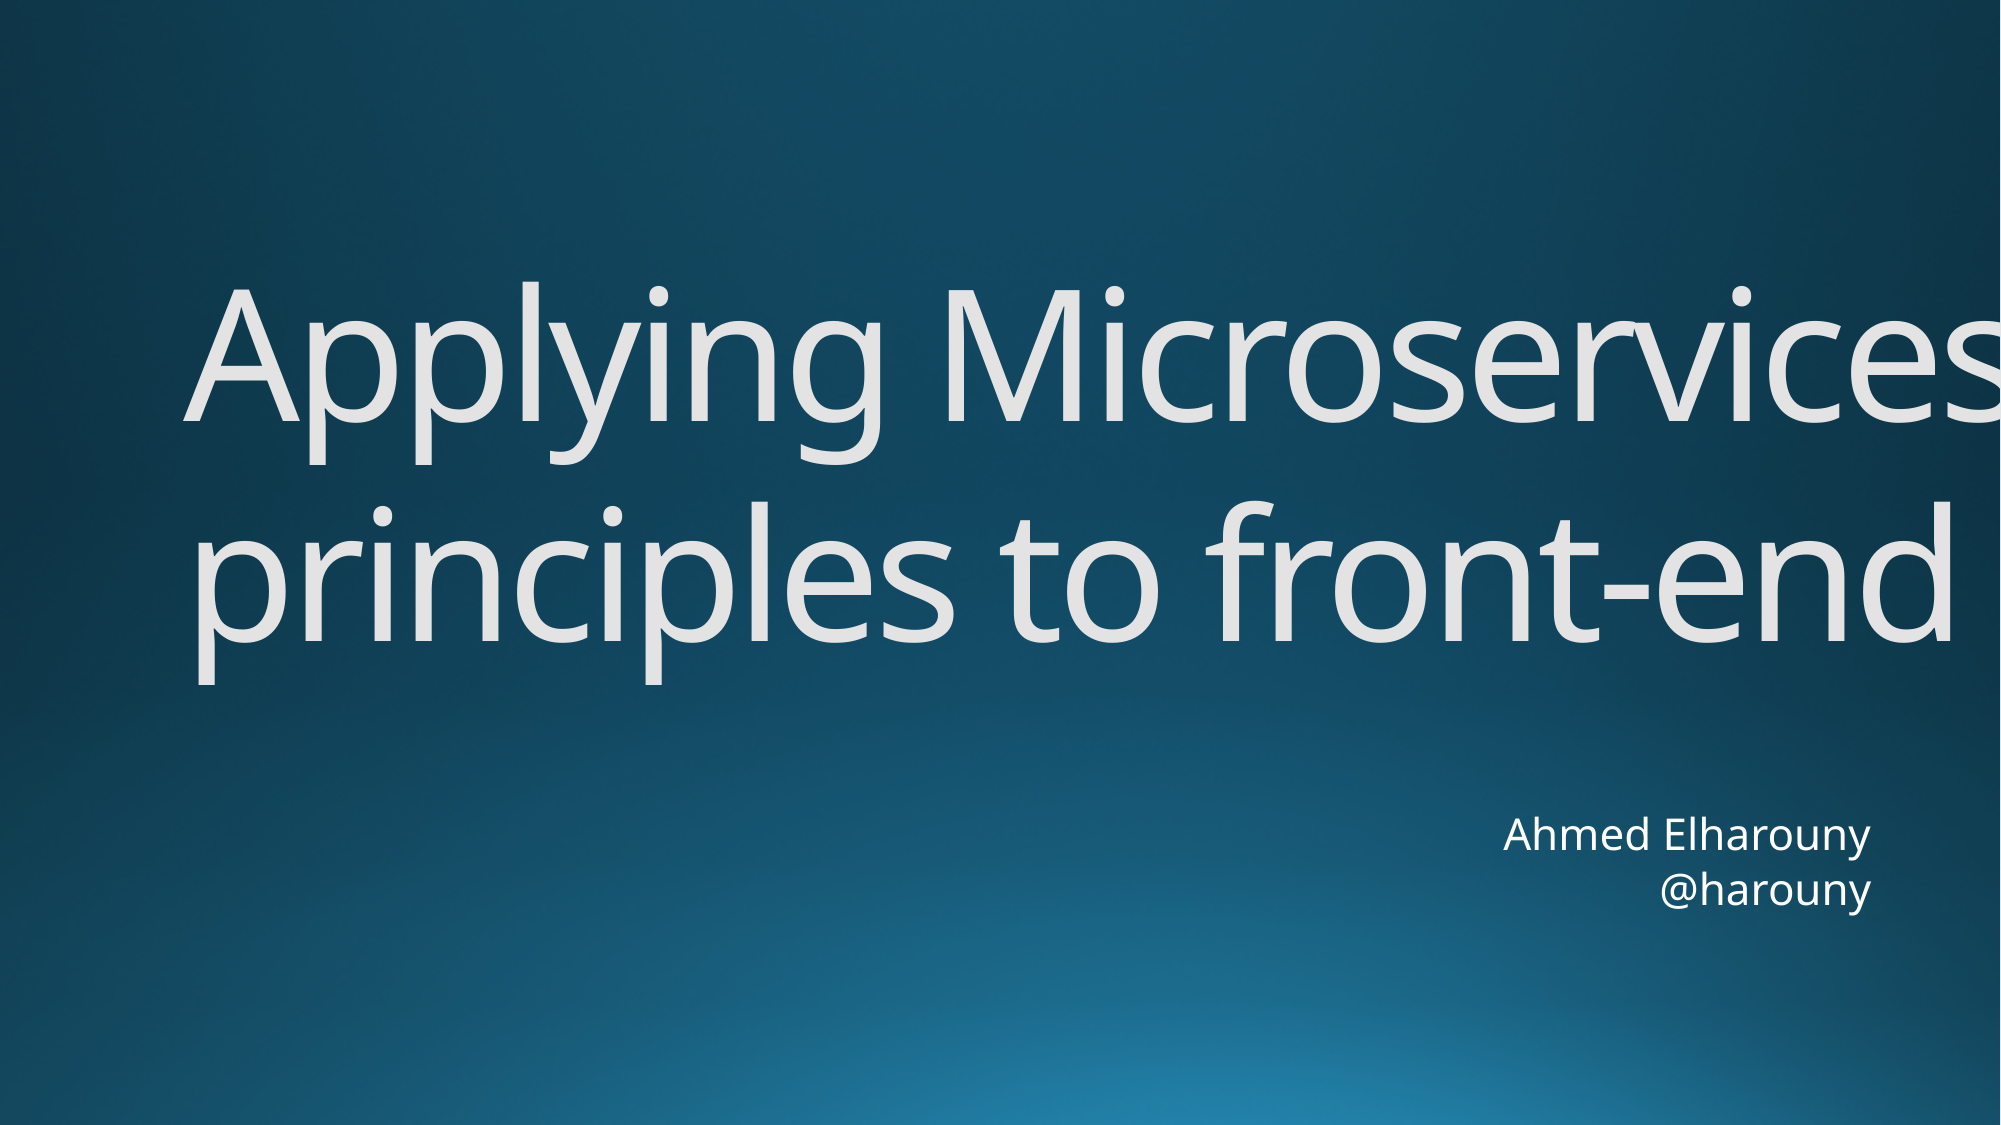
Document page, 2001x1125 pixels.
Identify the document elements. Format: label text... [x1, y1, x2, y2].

subtitle Ahmed Elharouny @harouny [386, 799, 1887, 924]
picture [0, 0, 2001, 1125]
text_box Applying Microservices principles to front-end [168, 230, 2000, 686]
